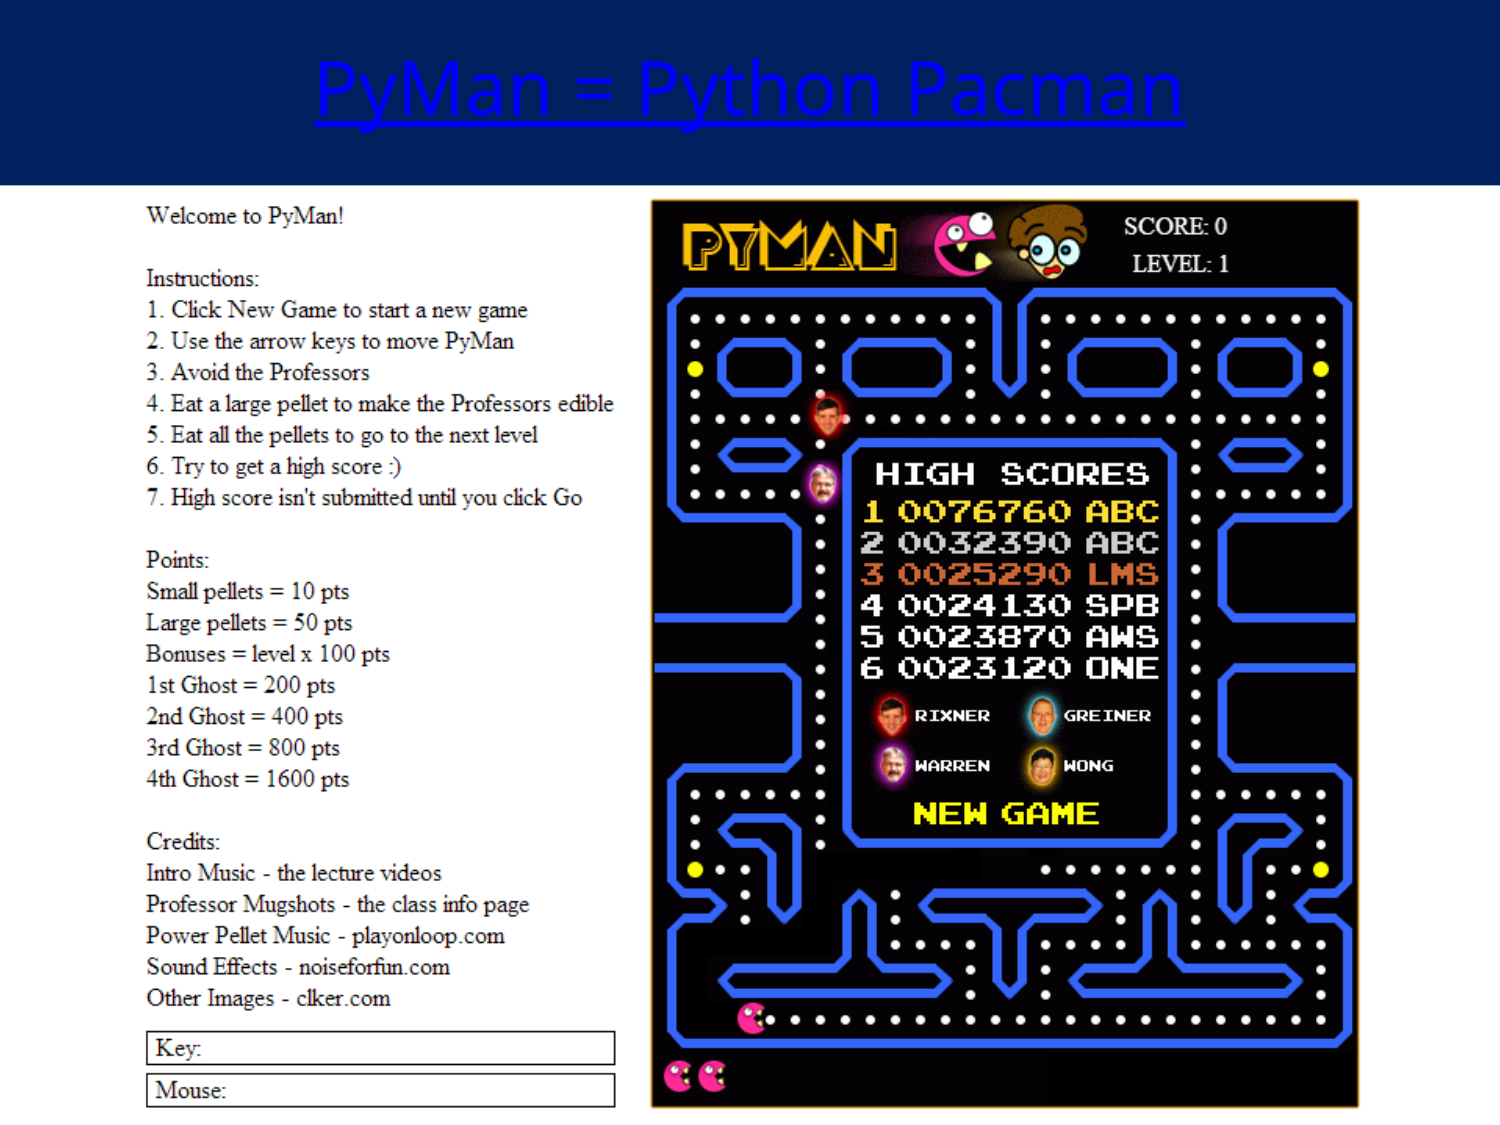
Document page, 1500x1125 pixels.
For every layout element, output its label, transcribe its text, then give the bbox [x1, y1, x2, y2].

title PyMan = Python Pacman [0, 0, 1500, 186]
picture [123, 191, 1376, 1125]
